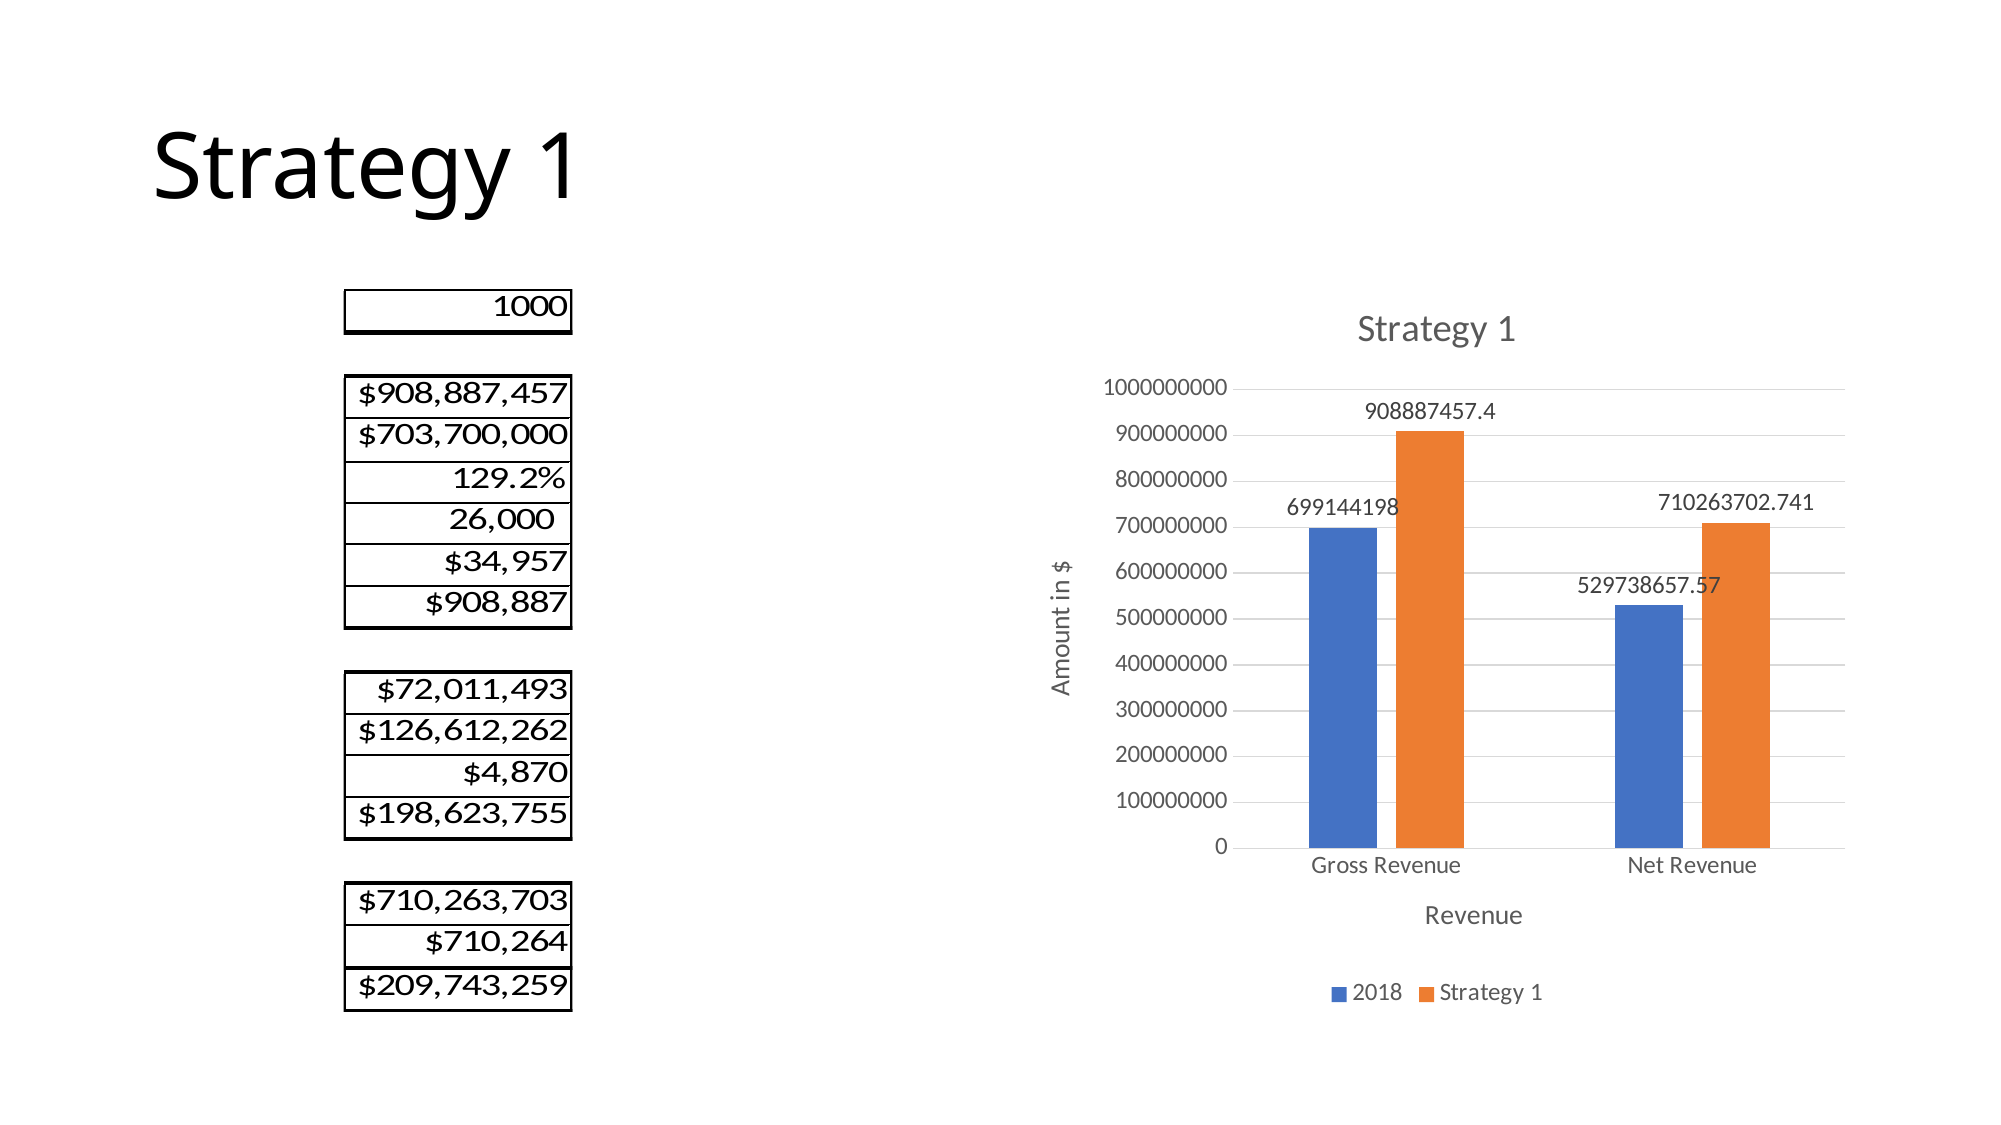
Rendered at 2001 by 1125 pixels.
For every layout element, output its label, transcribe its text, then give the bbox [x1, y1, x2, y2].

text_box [343, 289, 575, 1014]
title Strategy 1 [137, 59, 1863, 278]
chart [1012, 277, 1863, 1014]
